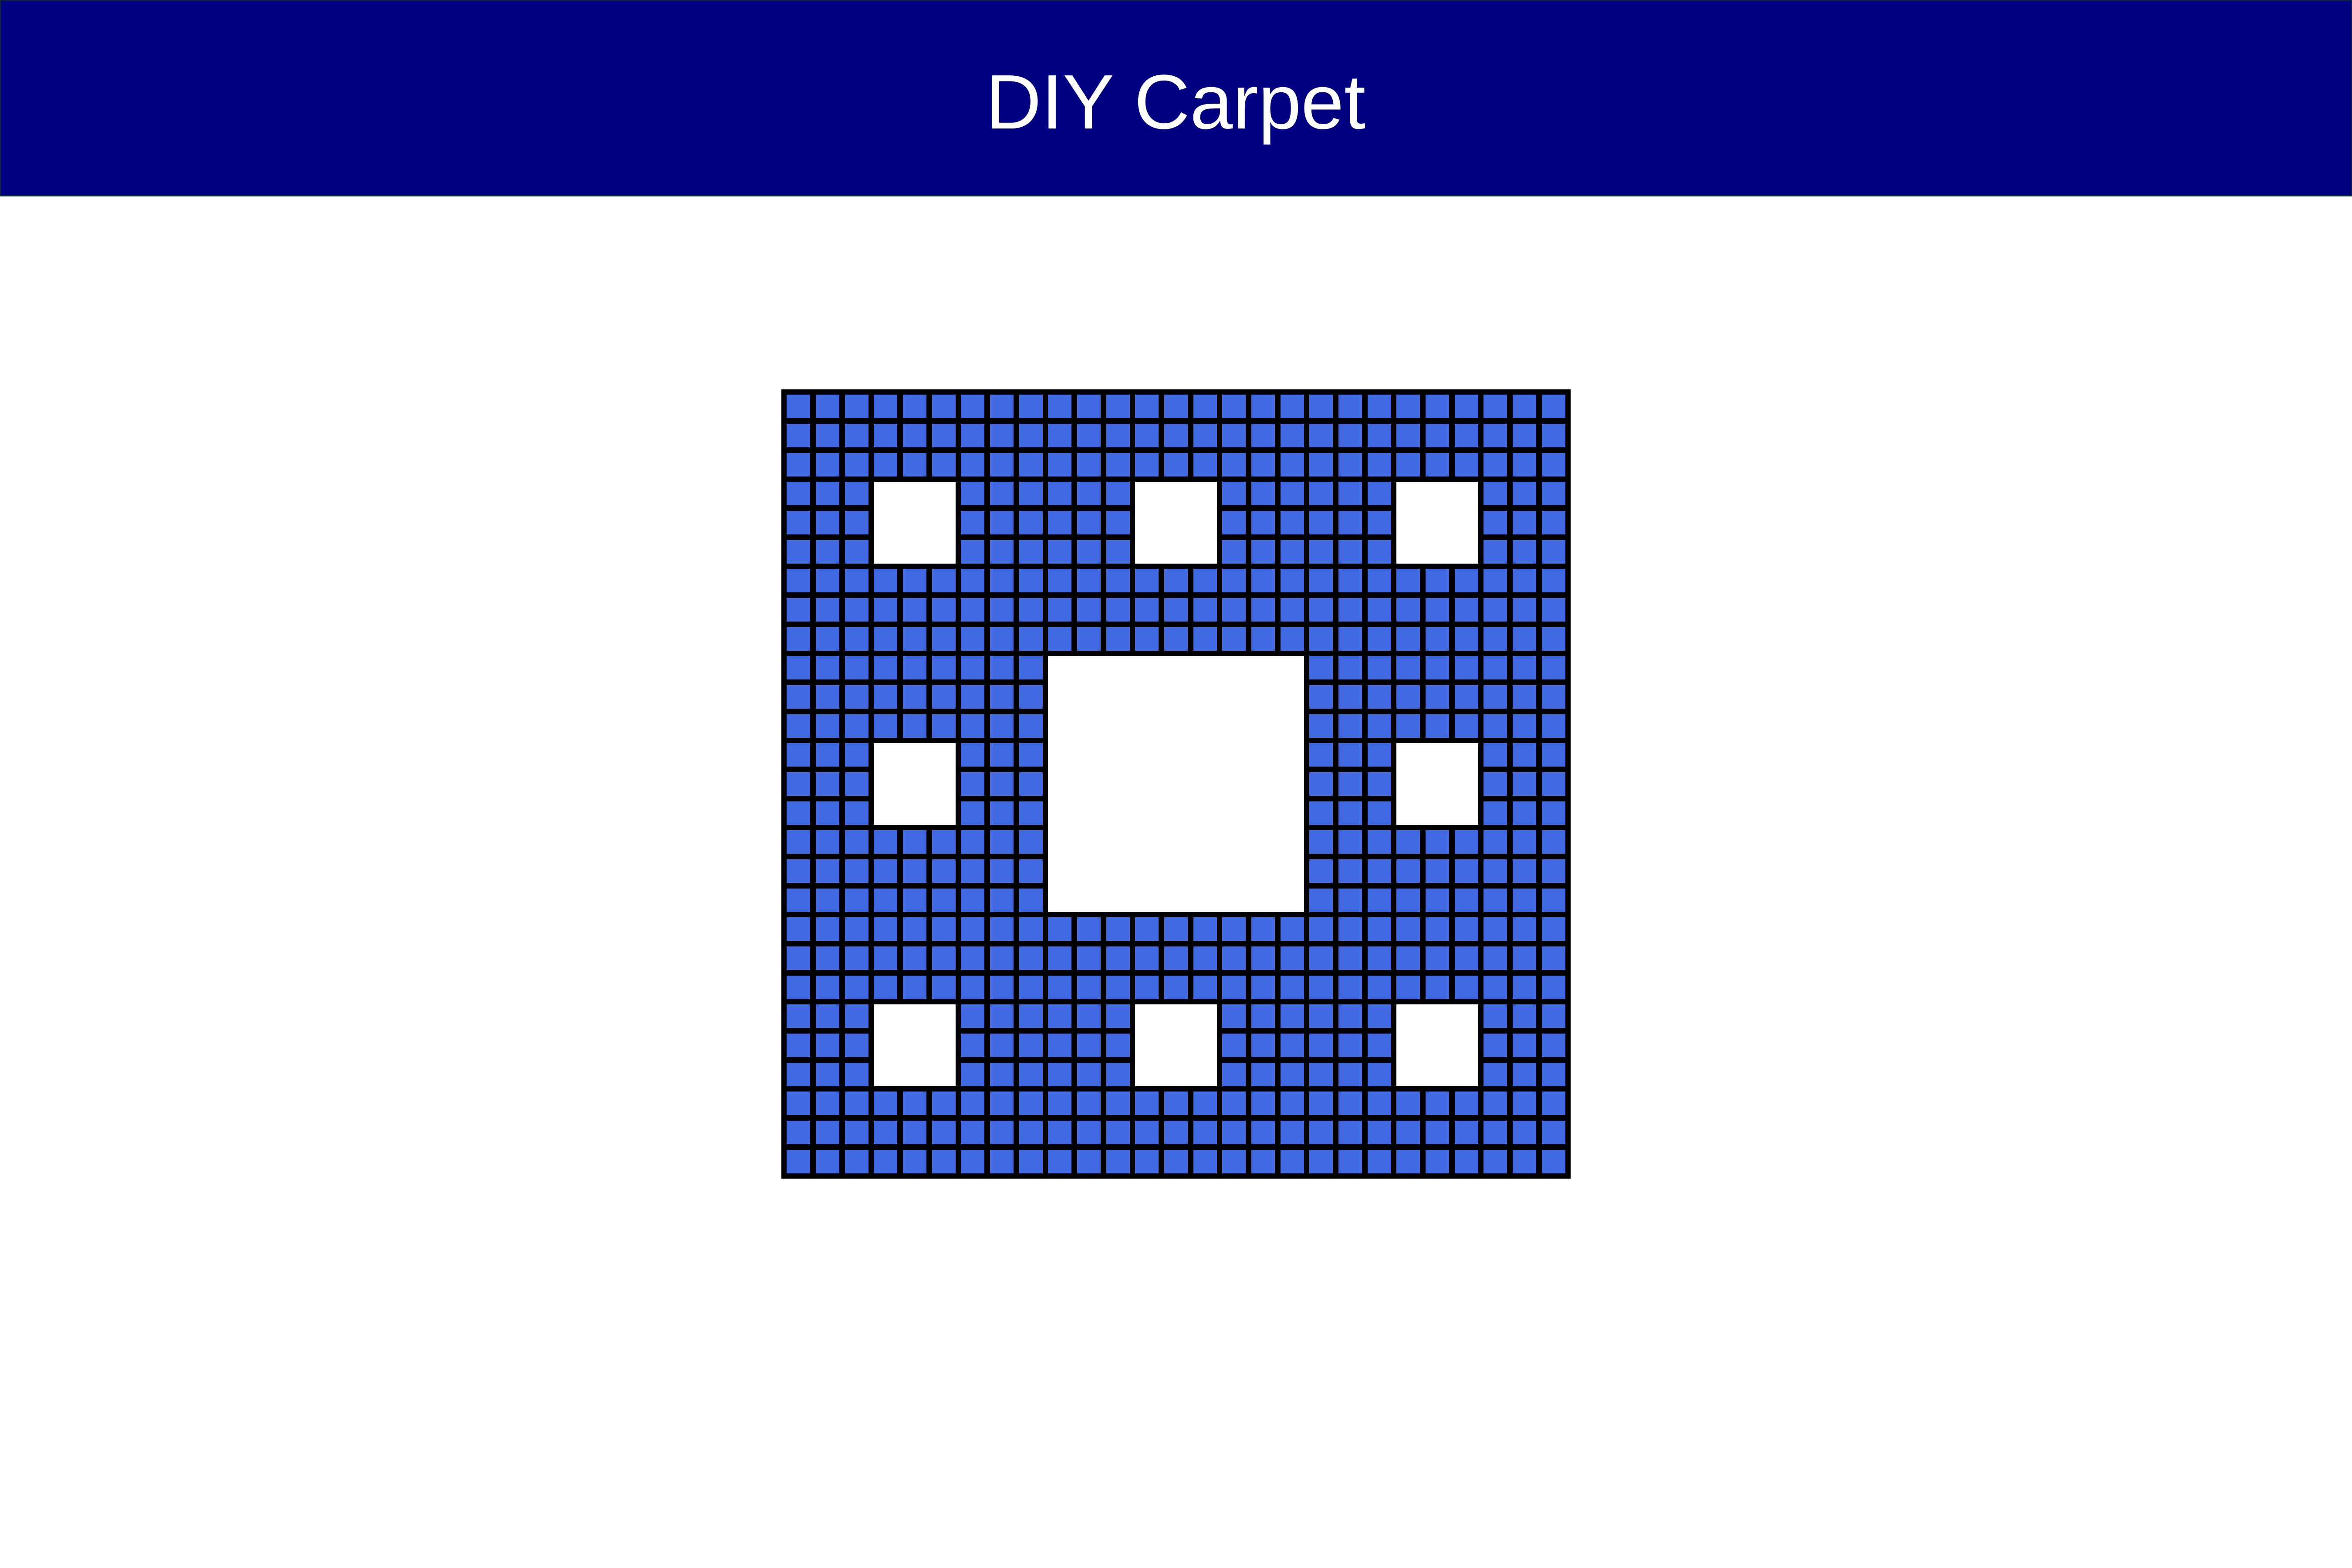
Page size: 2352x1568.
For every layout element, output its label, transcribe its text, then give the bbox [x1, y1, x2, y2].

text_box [784, 914, 1045, 1176]
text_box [784, 392, 1045, 653]
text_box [1045, 392, 1306, 654]
text_box DIY Carpet [0, 0, 2352, 196]
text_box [1306, 653, 1568, 915]
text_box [1306, 392, 1568, 653]
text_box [784, 653, 1046, 914]
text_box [1045, 914, 1306, 1176]
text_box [1306, 915, 1568, 1176]
